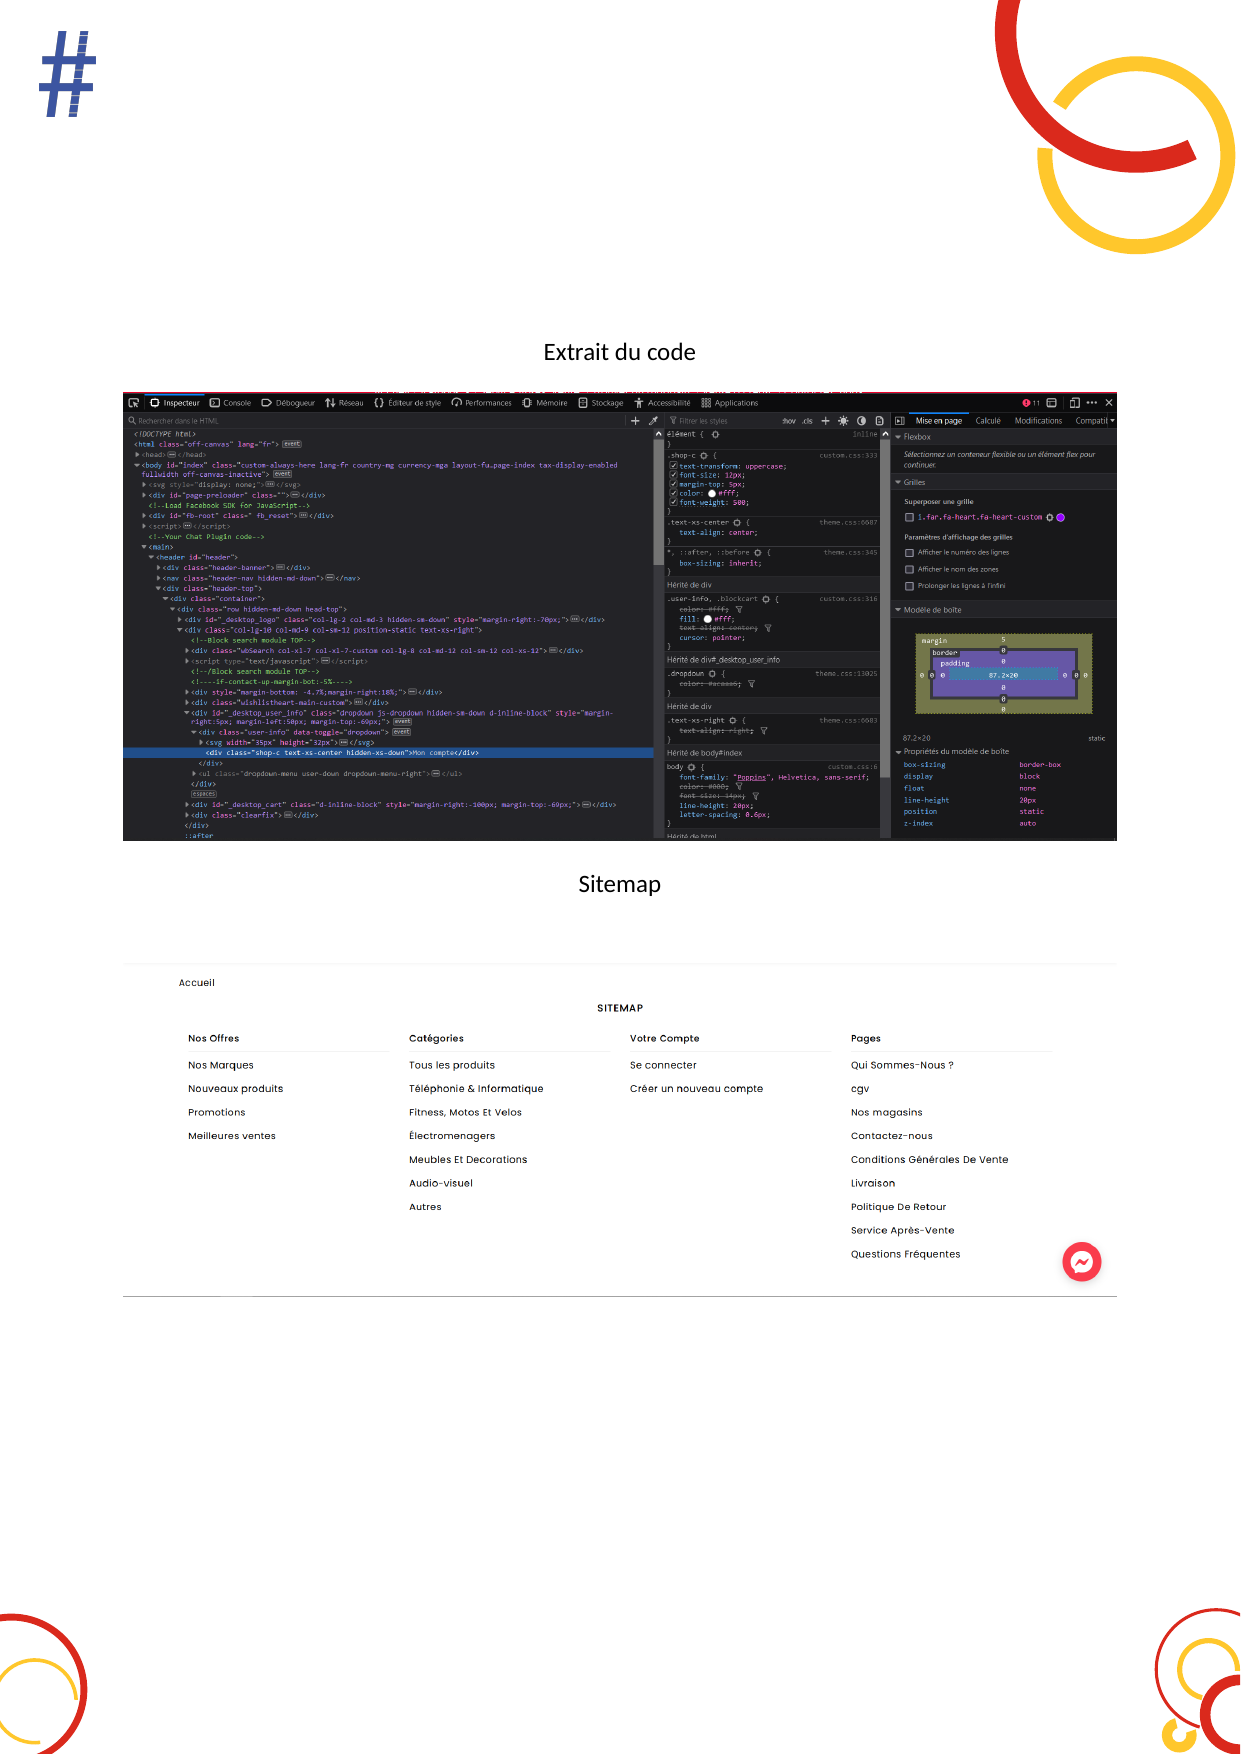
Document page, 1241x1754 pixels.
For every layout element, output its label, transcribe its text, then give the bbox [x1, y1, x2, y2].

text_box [994, 0, 1241, 255]
text_box Sitemap [517, 860, 723, 906]
picture [123, 392, 1117, 841]
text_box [0, 1613, 88, 1754]
picture [39, 31, 96, 117]
picture [123, 962, 1117, 1297]
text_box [1154, 1608, 1241, 1754]
text_box Extrait du code [517, 327, 723, 373]
